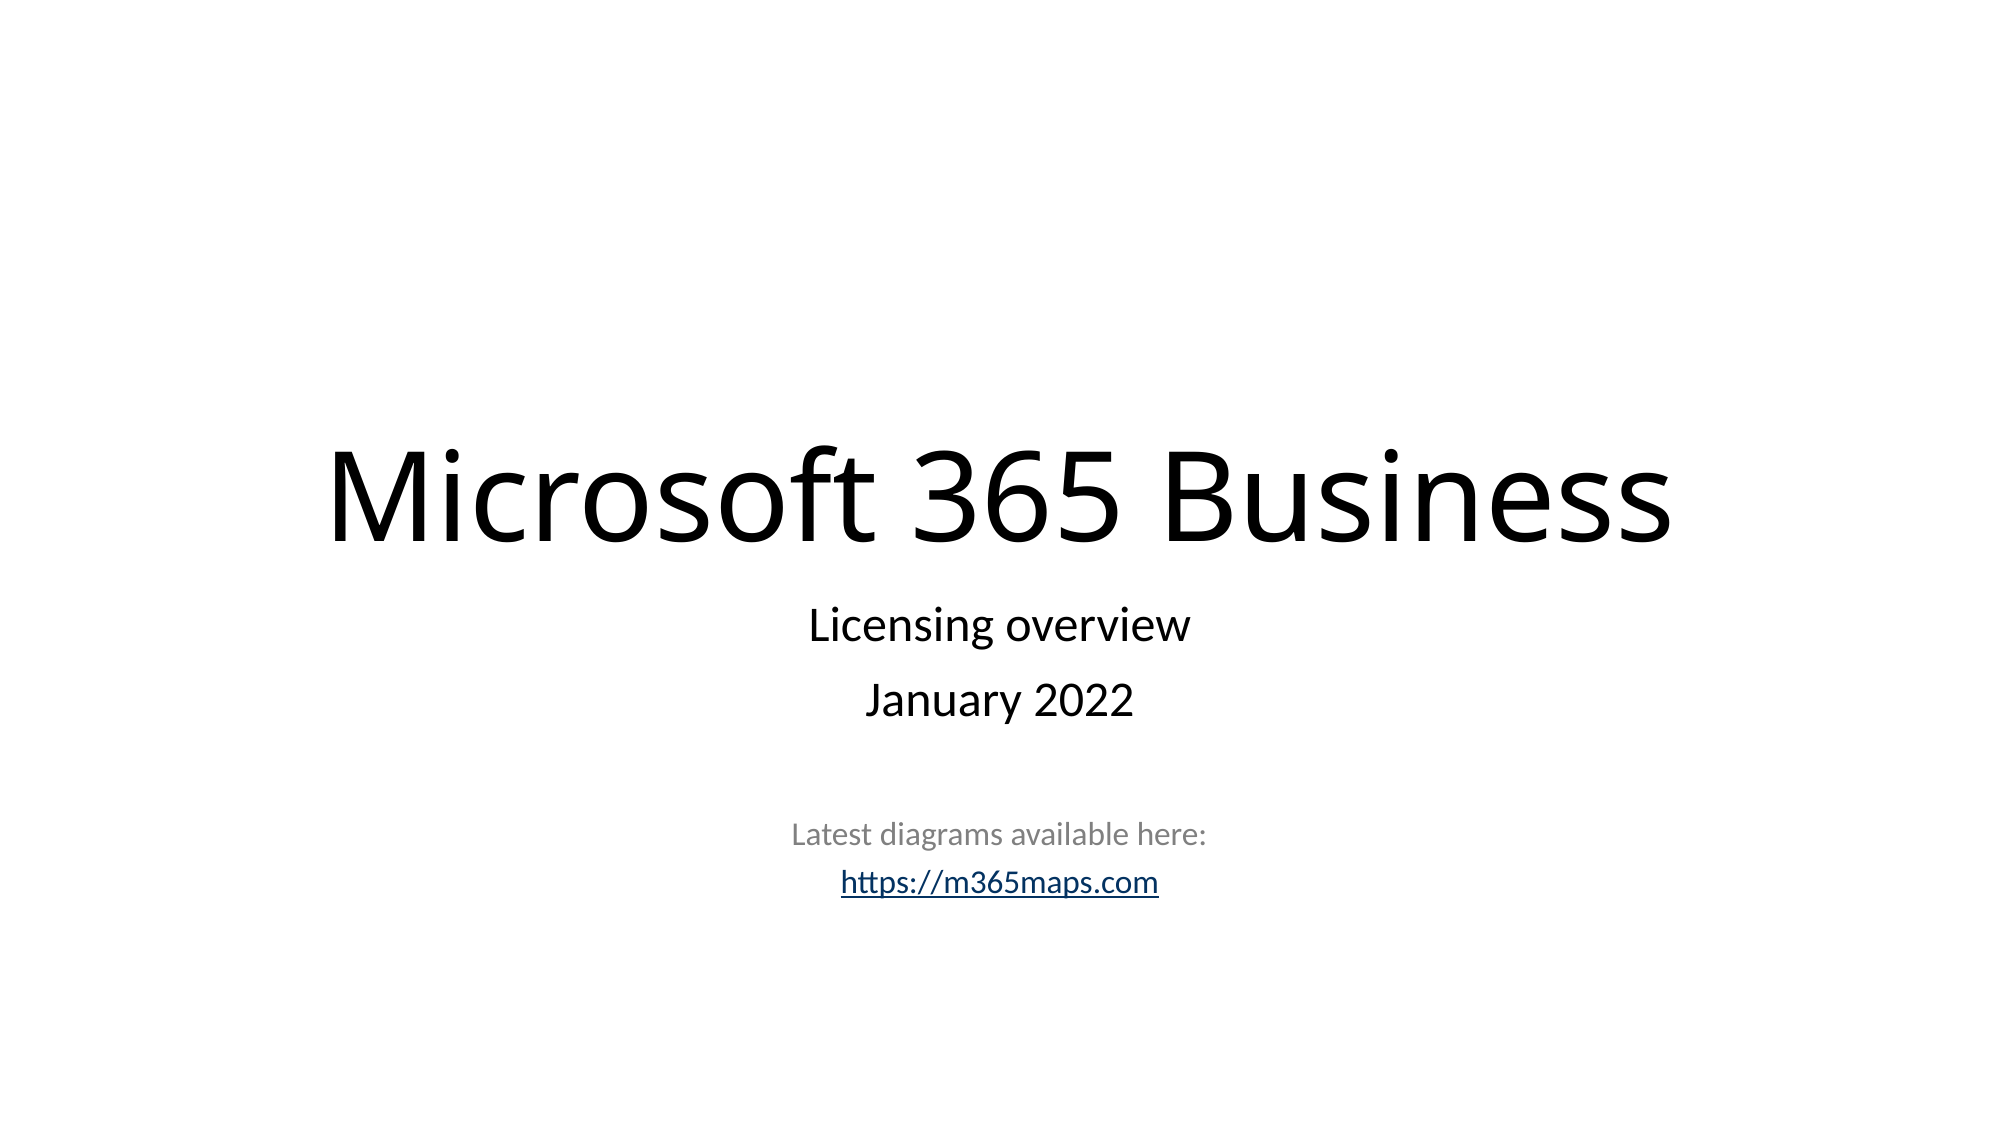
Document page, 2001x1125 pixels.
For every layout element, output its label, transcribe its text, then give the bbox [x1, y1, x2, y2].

text_box Latest diagrams available here: https://m365maps.com [779, 816, 1221, 907]
subtitle Licensing overview January 2022 [249, 590, 1750, 817]
title Microsoft 365 Business [249, 184, 1750, 576]
